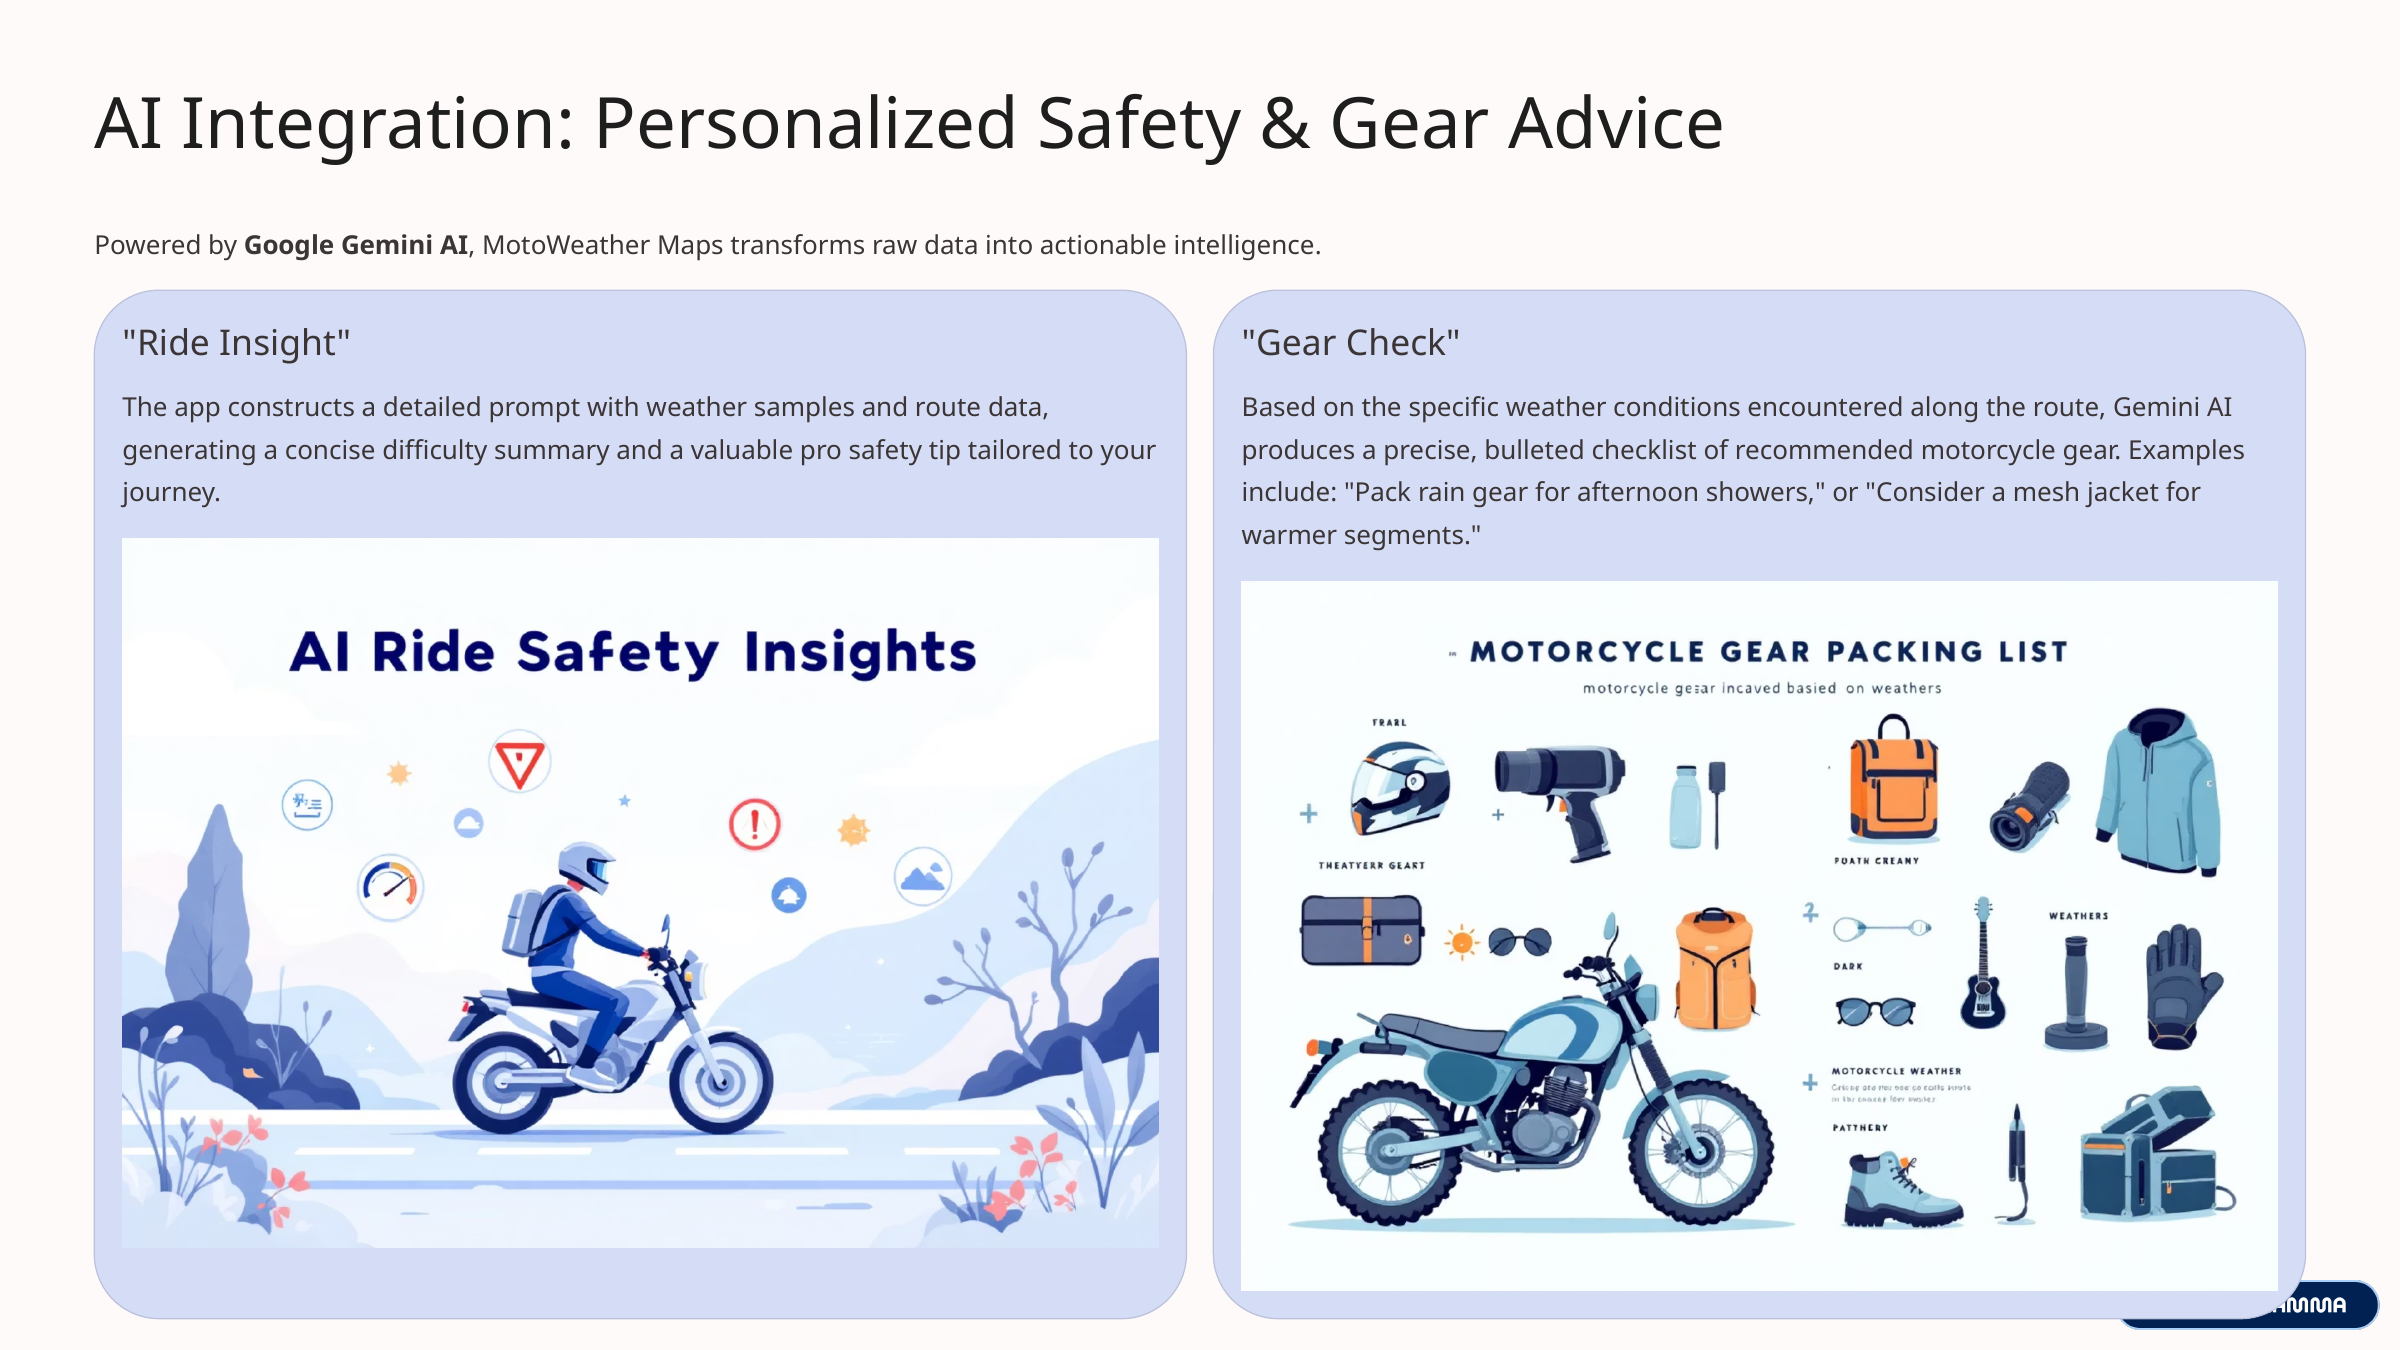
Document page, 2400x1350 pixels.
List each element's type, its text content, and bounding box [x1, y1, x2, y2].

text_box AI Integration: Personalized Safety & Gear Advice [94, 74, 1853, 163]
text_box The app constructs a detailed prompt with weather samples and route data, generating a concise difficulty summary and a valuable pro safety tip tailored to your journey. [122, 378, 1159, 509]
text_box [94, 290, 1187, 1319]
picture [122, 538, 1159, 1248]
text_box "Ride Insight" [122, 318, 478, 363]
text_box Based on the specific weather conditions encountered along the route, Gemini AI produces a precise, bulleted checklist of recommended motorcycle gear. Examples include: "Pack rain gear for afternoon showers," or "Consider a mesh jacket for warmer segments." [1241, 378, 2278, 552]
picture [1241, 581, 2278, 1291]
text_box Powered by Google Gemini AI, MotoWeather Maps transforms raw data into actionable intelligence. [94, 216, 2306, 260]
text_box [1213, 290, 2306, 1319]
picture [2106, 1271, 2389, 1339]
text_box "Gear Check" [1241, 318, 1597, 363]
